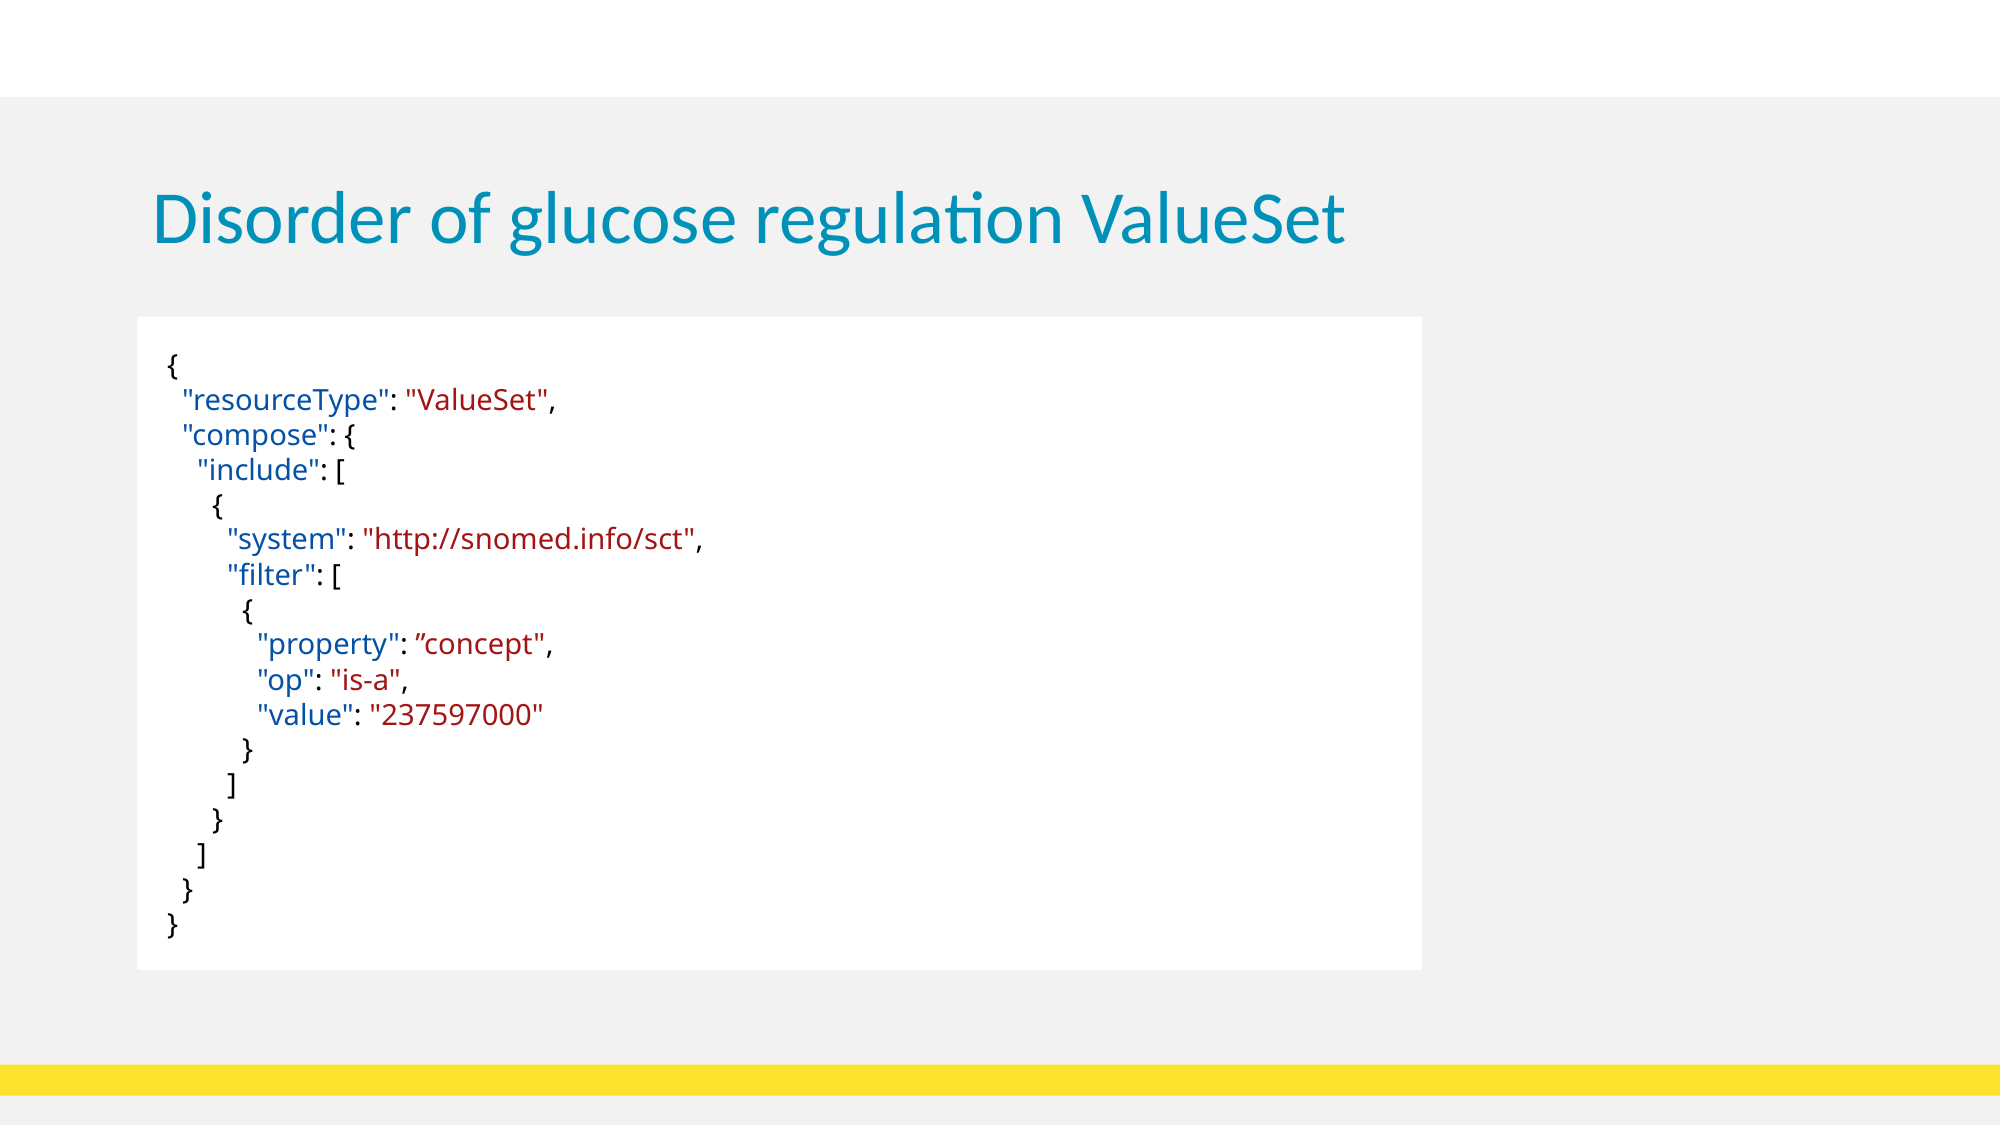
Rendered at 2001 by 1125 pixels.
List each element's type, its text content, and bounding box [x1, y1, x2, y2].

title Disorder of glucose regulation ValueSet [137, 171, 1863, 317]
text_box { "resourceType": "ValueSet", "compose": { "include": [ { "system": "http://snomed.info/sct", "filter": [ { "property": ”concept", "op": "is-a", "value": "237597000" } ] } ] } } [137, 316, 1422, 970]
